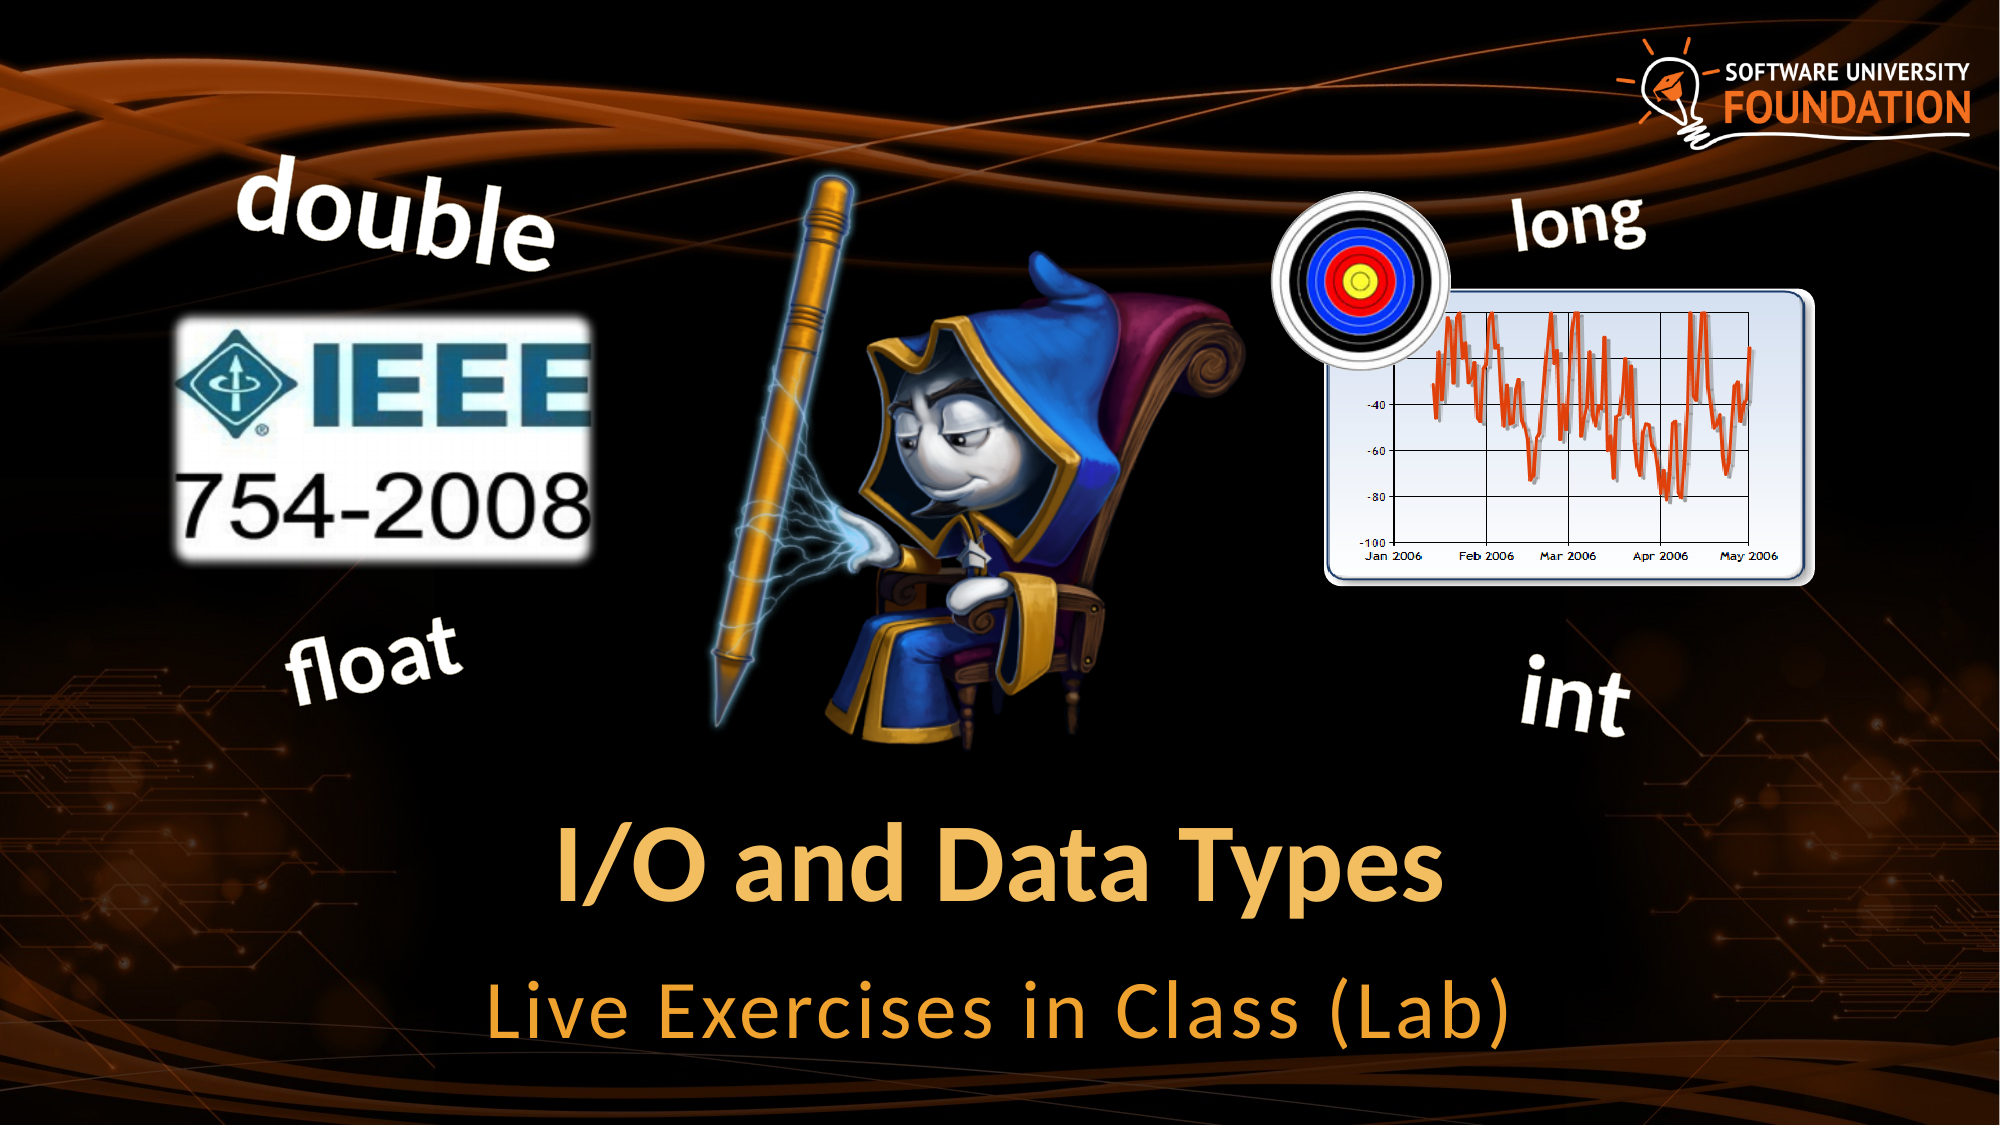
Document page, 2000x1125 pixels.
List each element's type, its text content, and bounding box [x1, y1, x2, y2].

title I/O and Data Types [149, 796, 1850, 932]
text_box float [258, 571, 486, 736]
text_box double [211, 106, 586, 307]
list Live Exercises in Class (Lab) [149, 944, 1850, 1063]
picture [0, 0, 2000, 1125]
text_box long [1488, 150, 1666, 277]
text_box int [1496, 613, 1658, 769]
